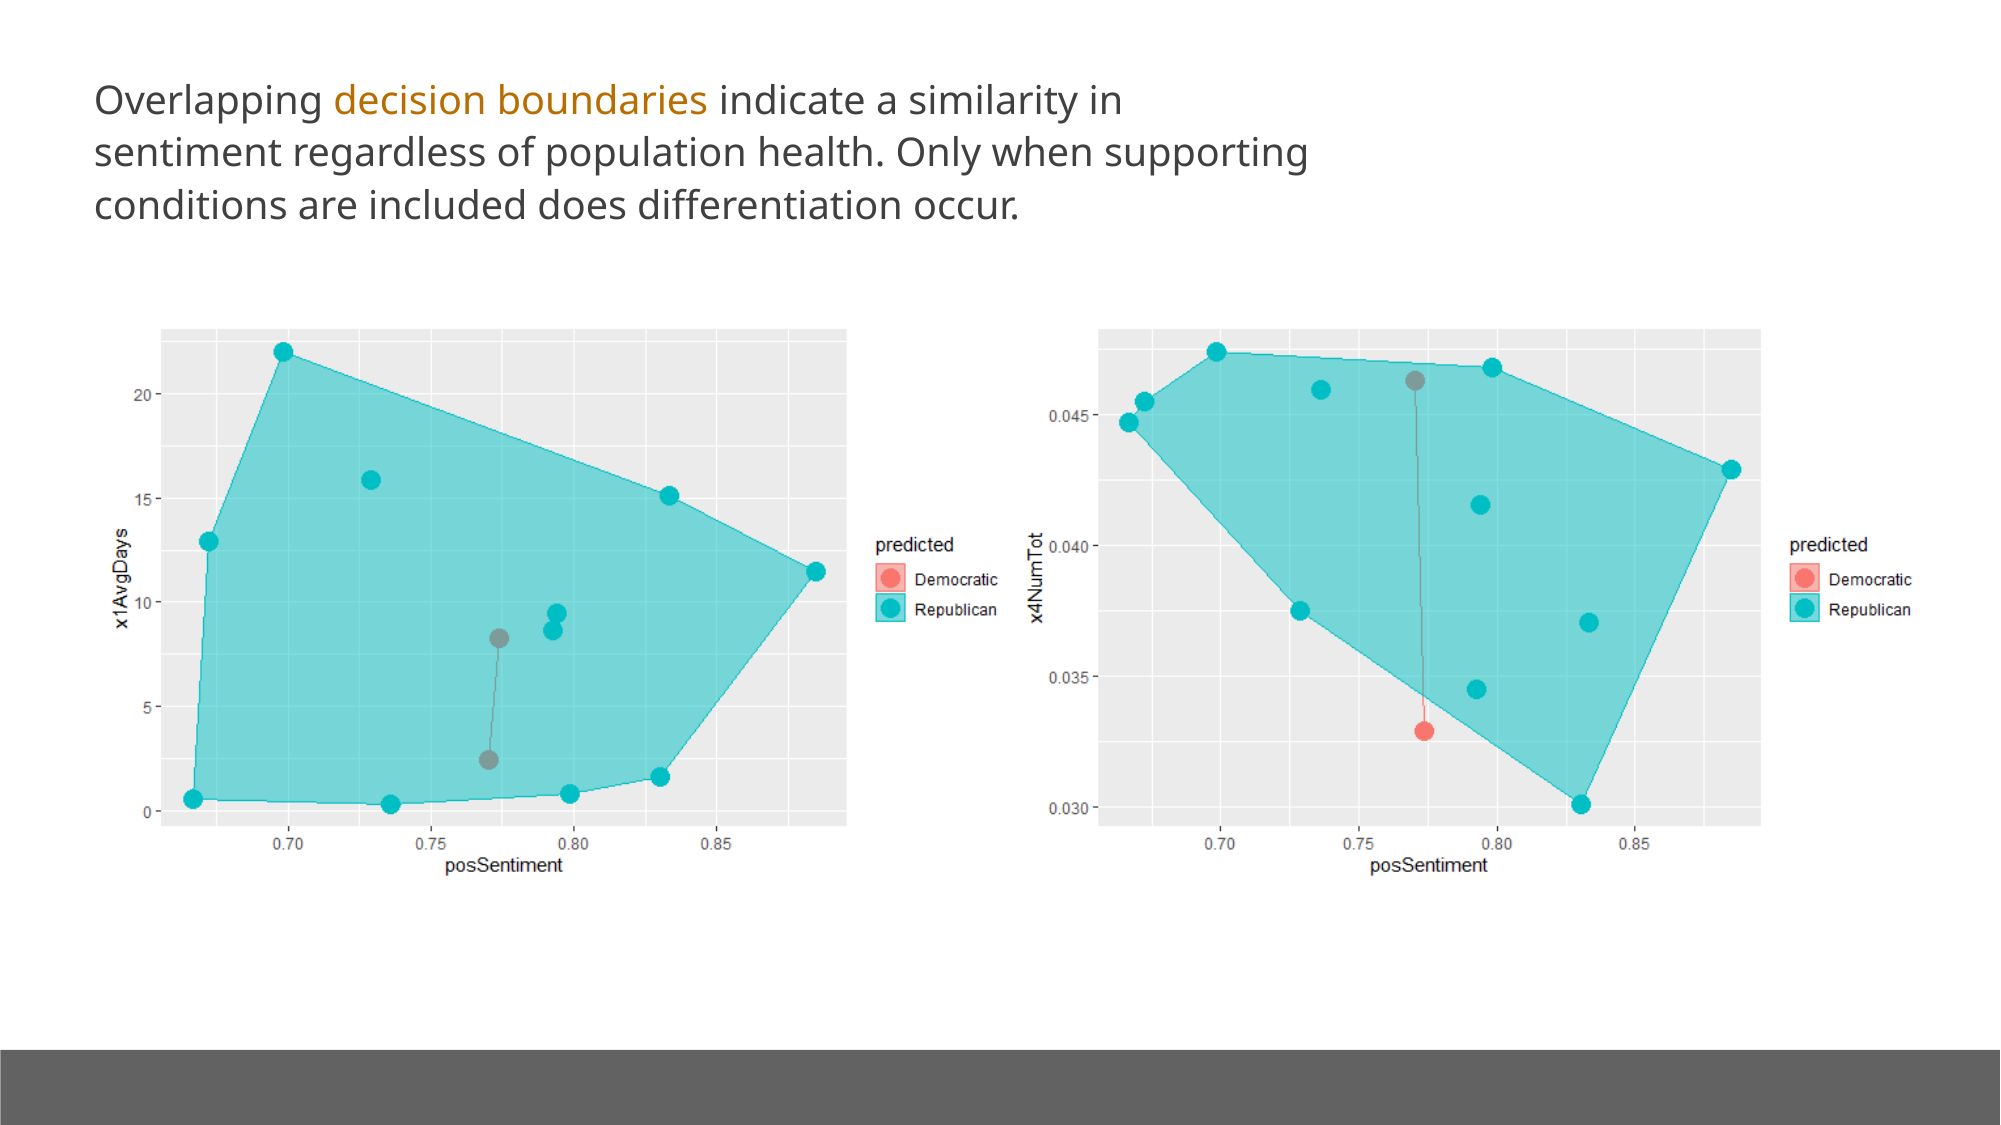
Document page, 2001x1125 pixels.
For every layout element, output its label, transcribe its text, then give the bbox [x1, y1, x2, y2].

picture [101, 319, 1932, 886]
text_box Overlapping decision boundaries indicate a similarity in sentiment regardless of population health. Only when supporting conditions are included does differentiation occur. [64, 63, 1333, 251]
